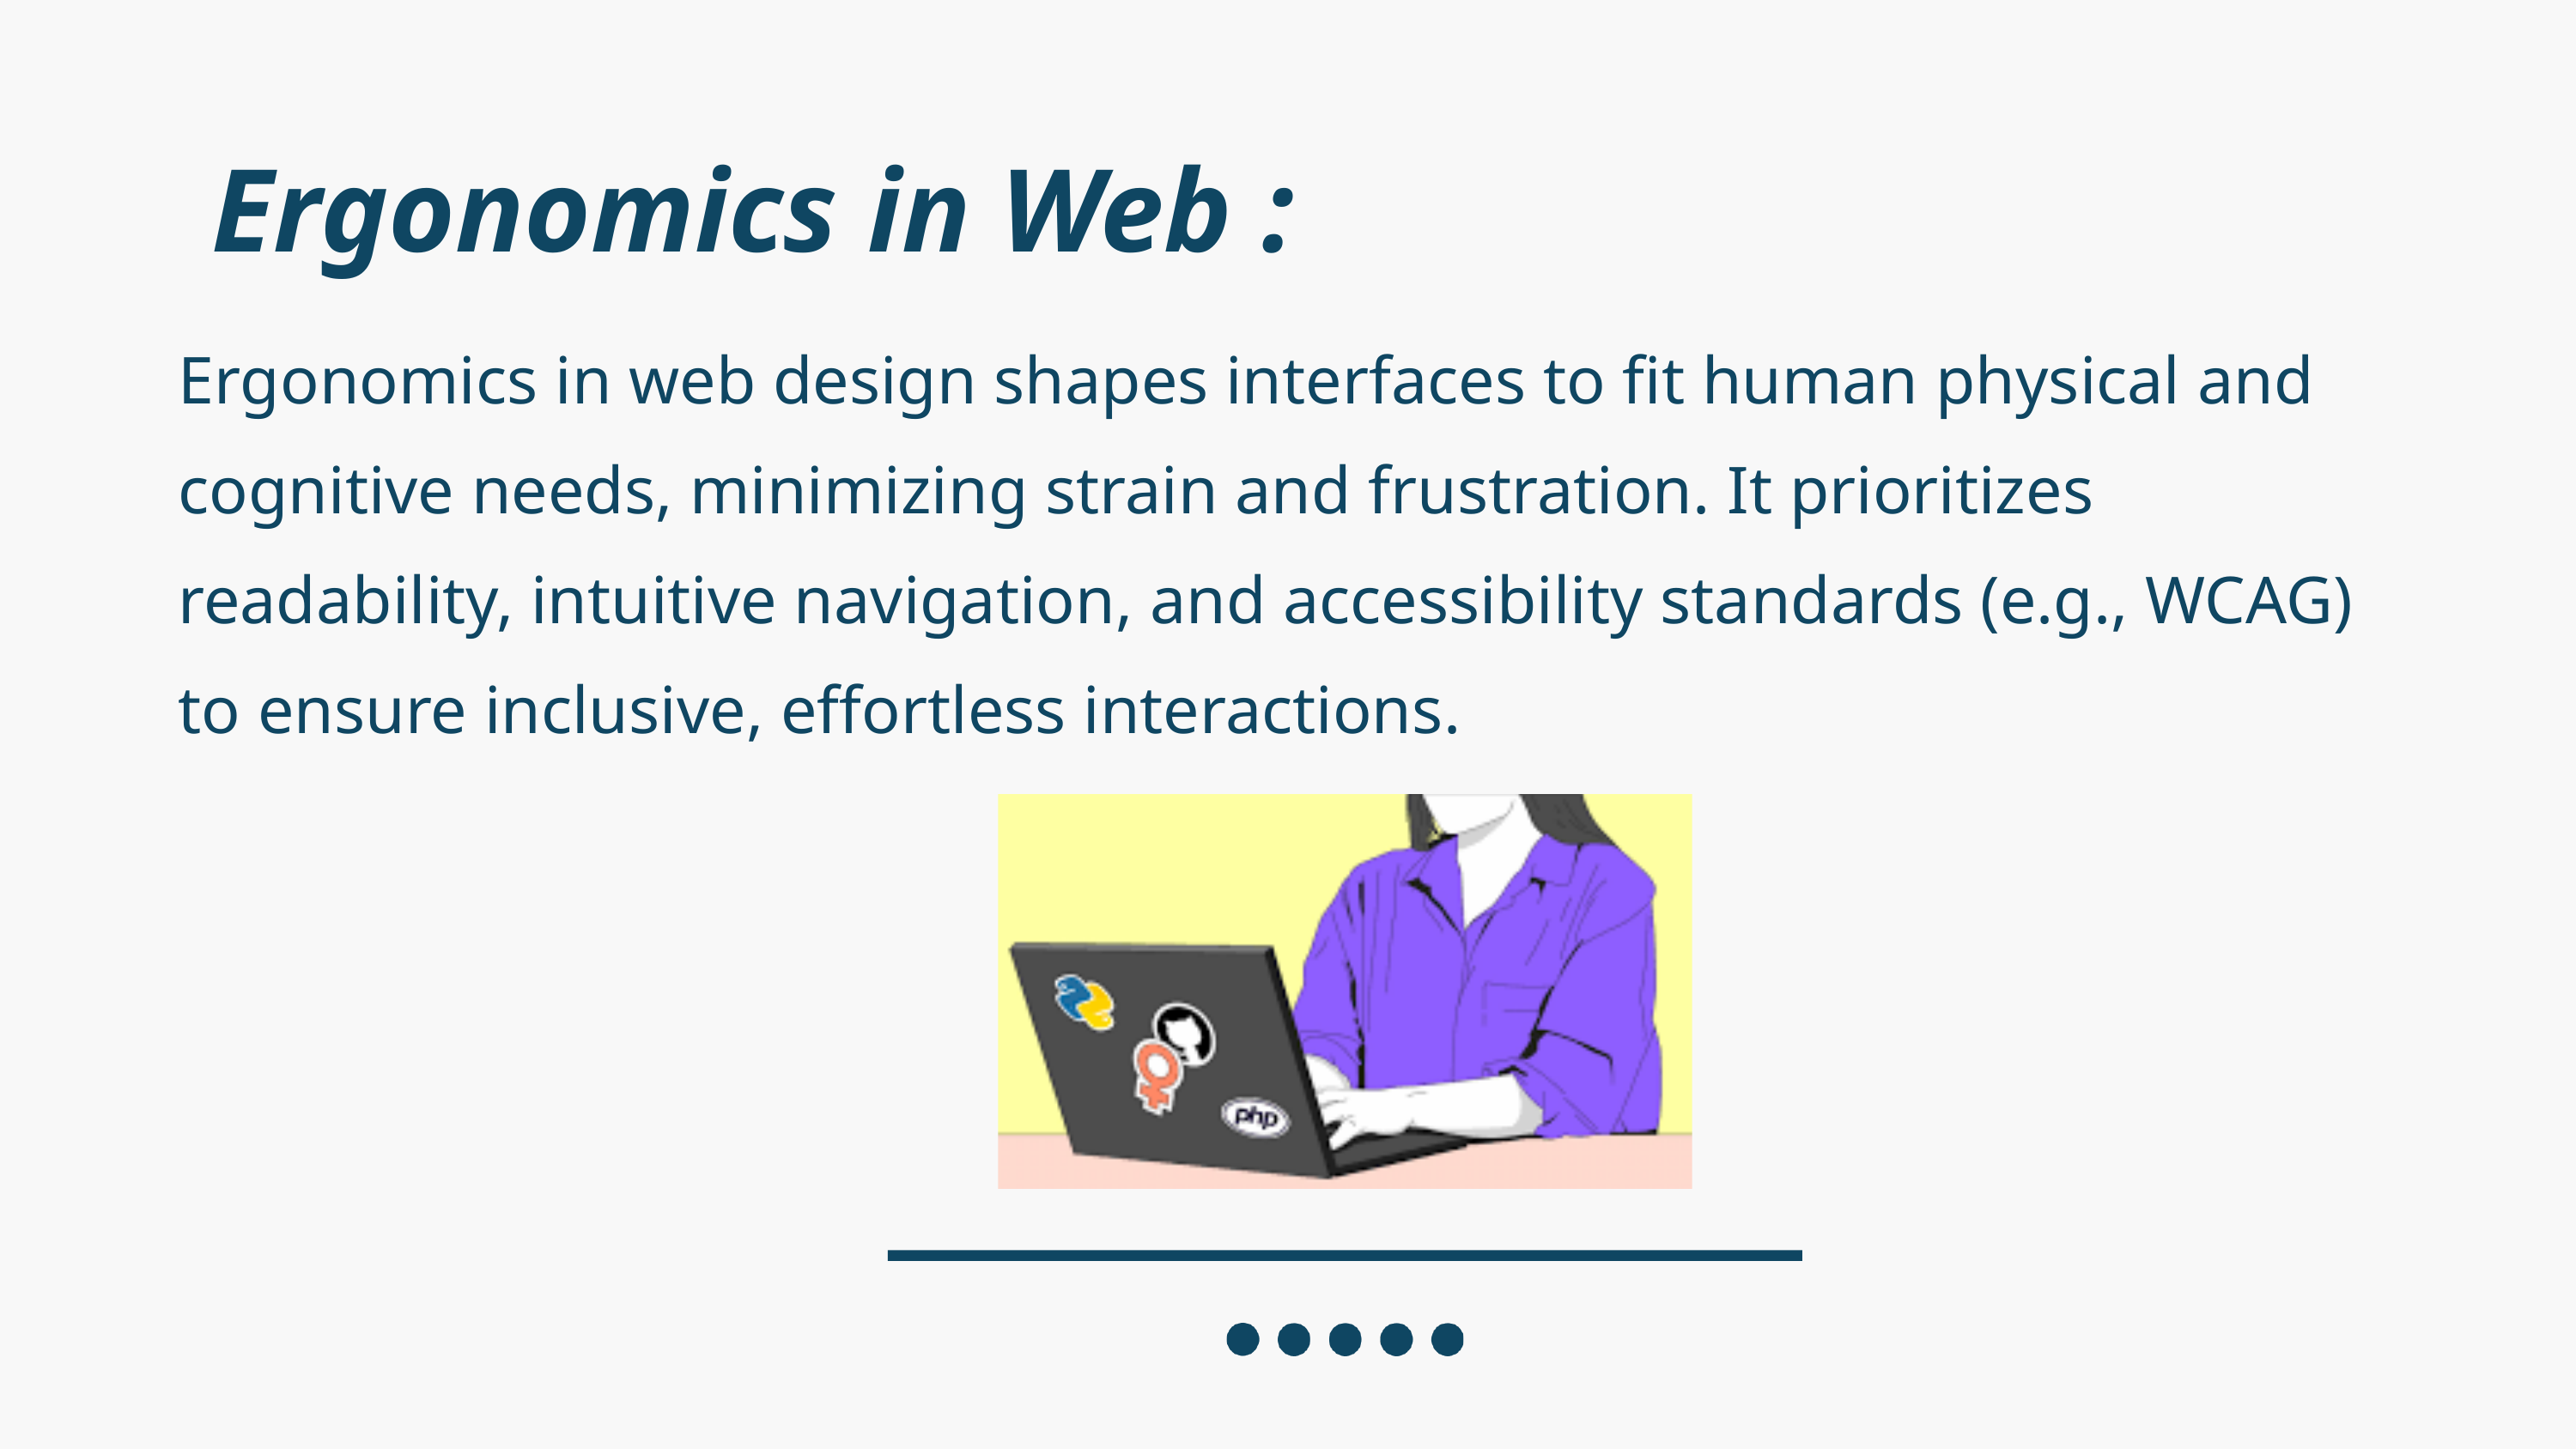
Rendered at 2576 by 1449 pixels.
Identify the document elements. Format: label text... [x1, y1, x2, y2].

text_box [998, 794, 1692, 1189]
text_box Ergonomics in web design shapes interfaces to fit human physical and cognitive needs, minimizing strain and frustration. It prioritizes readability, intuitive navigation, and accessibility standards (e.g., WCAG) to ensure inclusive, effortless interactions. [178, 306, 2432, 747]
text_box Ergonomics in Web : [211, 114, 1346, 276]
text_box [1226, 1321, 1464, 1357]
